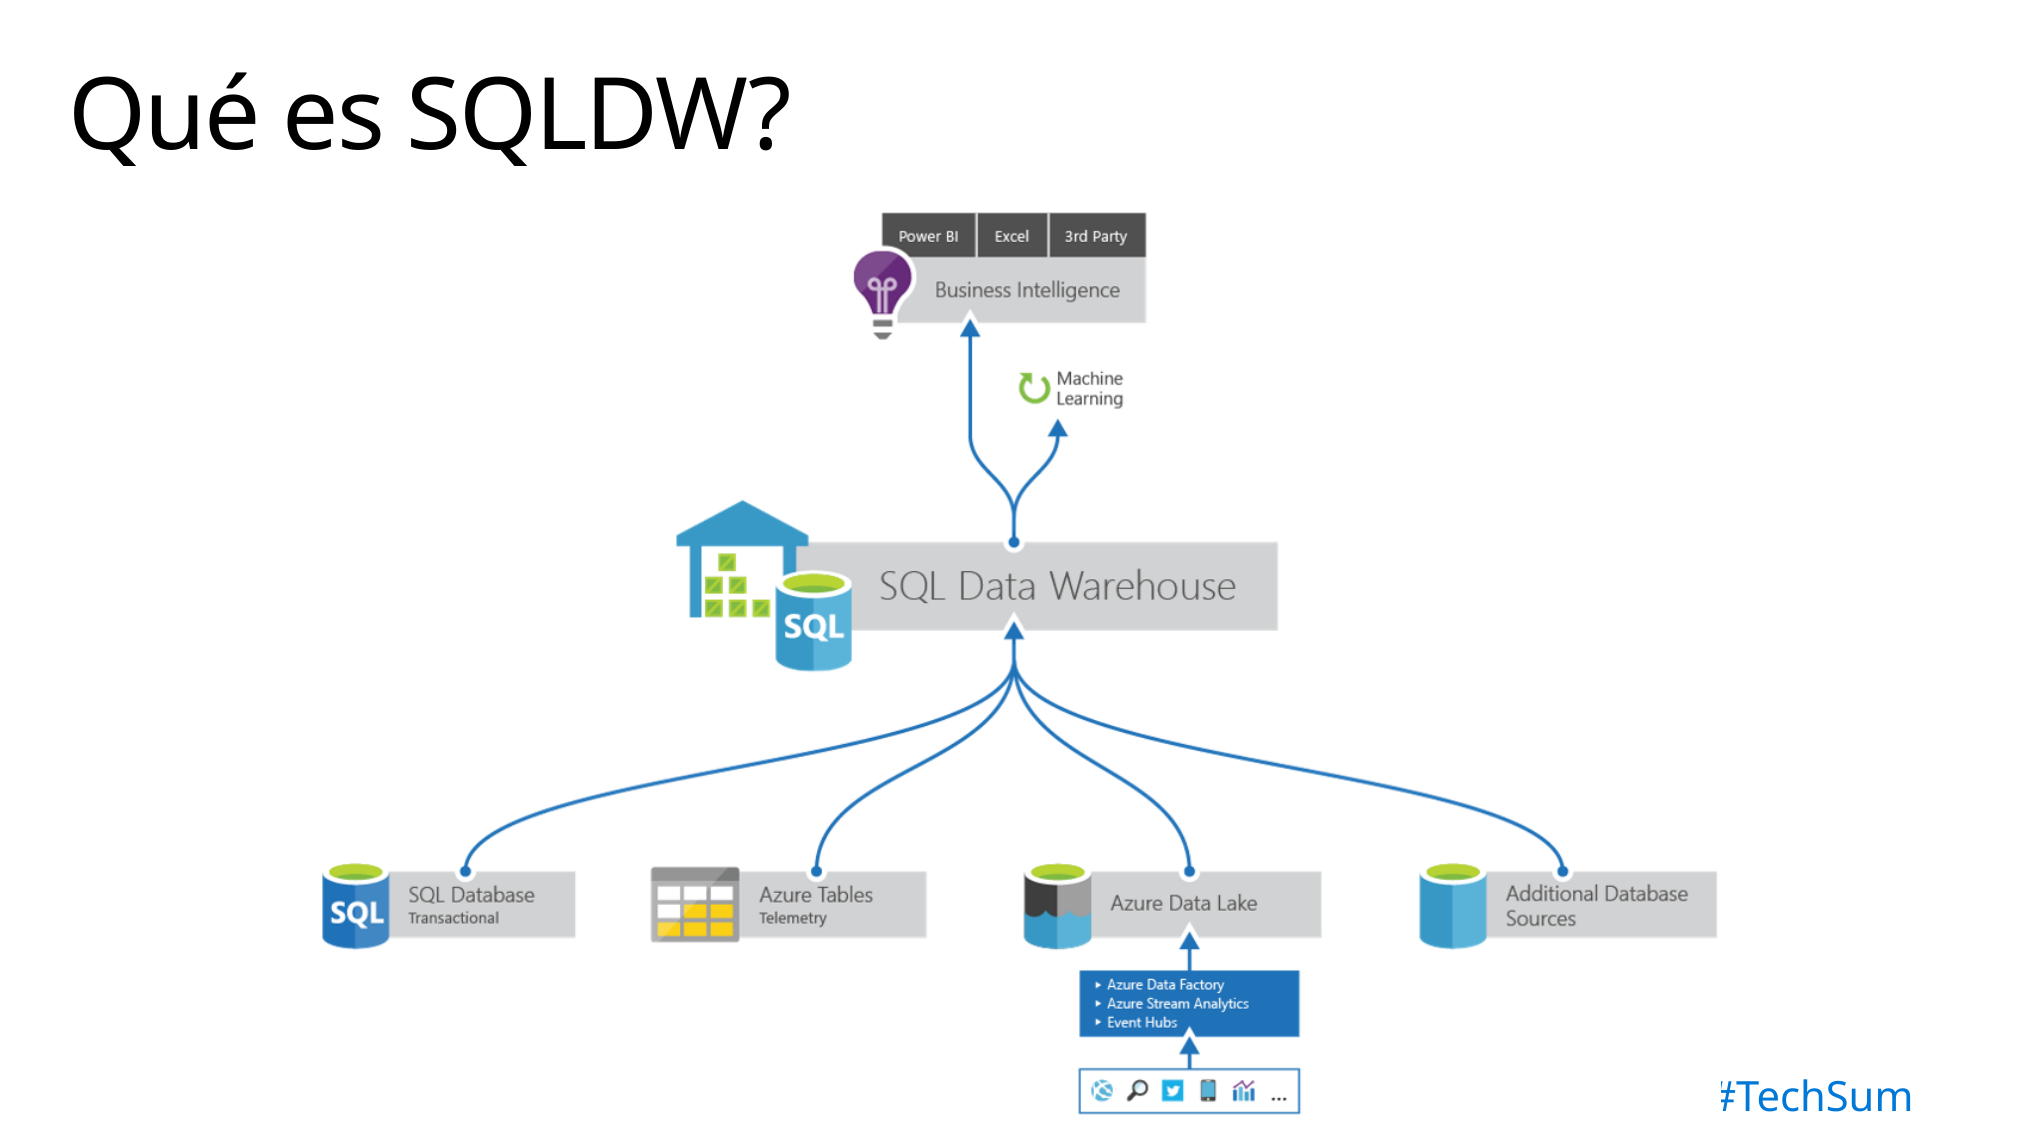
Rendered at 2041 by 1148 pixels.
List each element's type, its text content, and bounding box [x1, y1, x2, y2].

picture [319, 210, 1721, 1117]
title Qué es SQLDW? [45, 48, 1996, 199]
